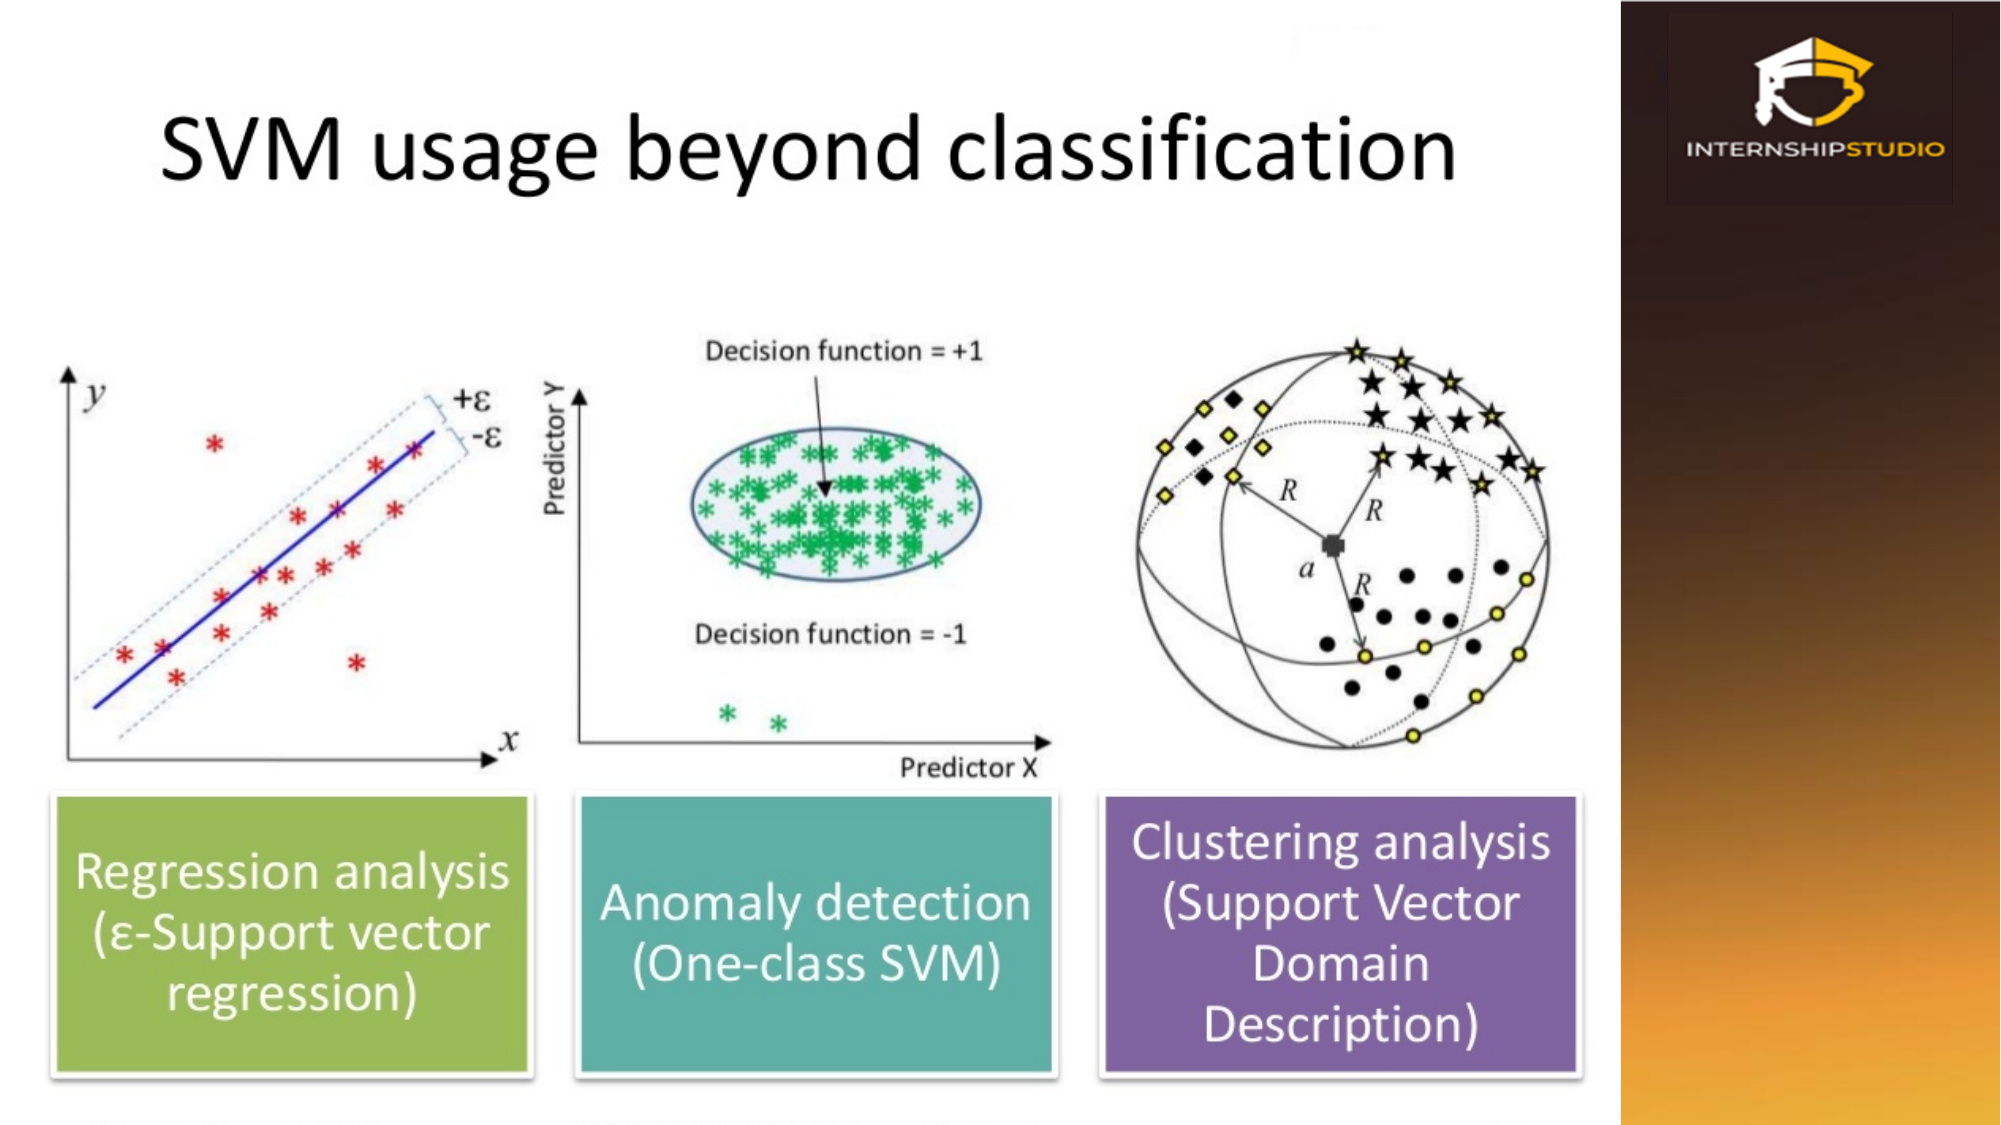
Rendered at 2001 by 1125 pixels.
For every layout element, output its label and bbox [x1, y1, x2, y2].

picture [1621, 2, 2001, 1125]
text_box [0, 0, 1621, 1125]
